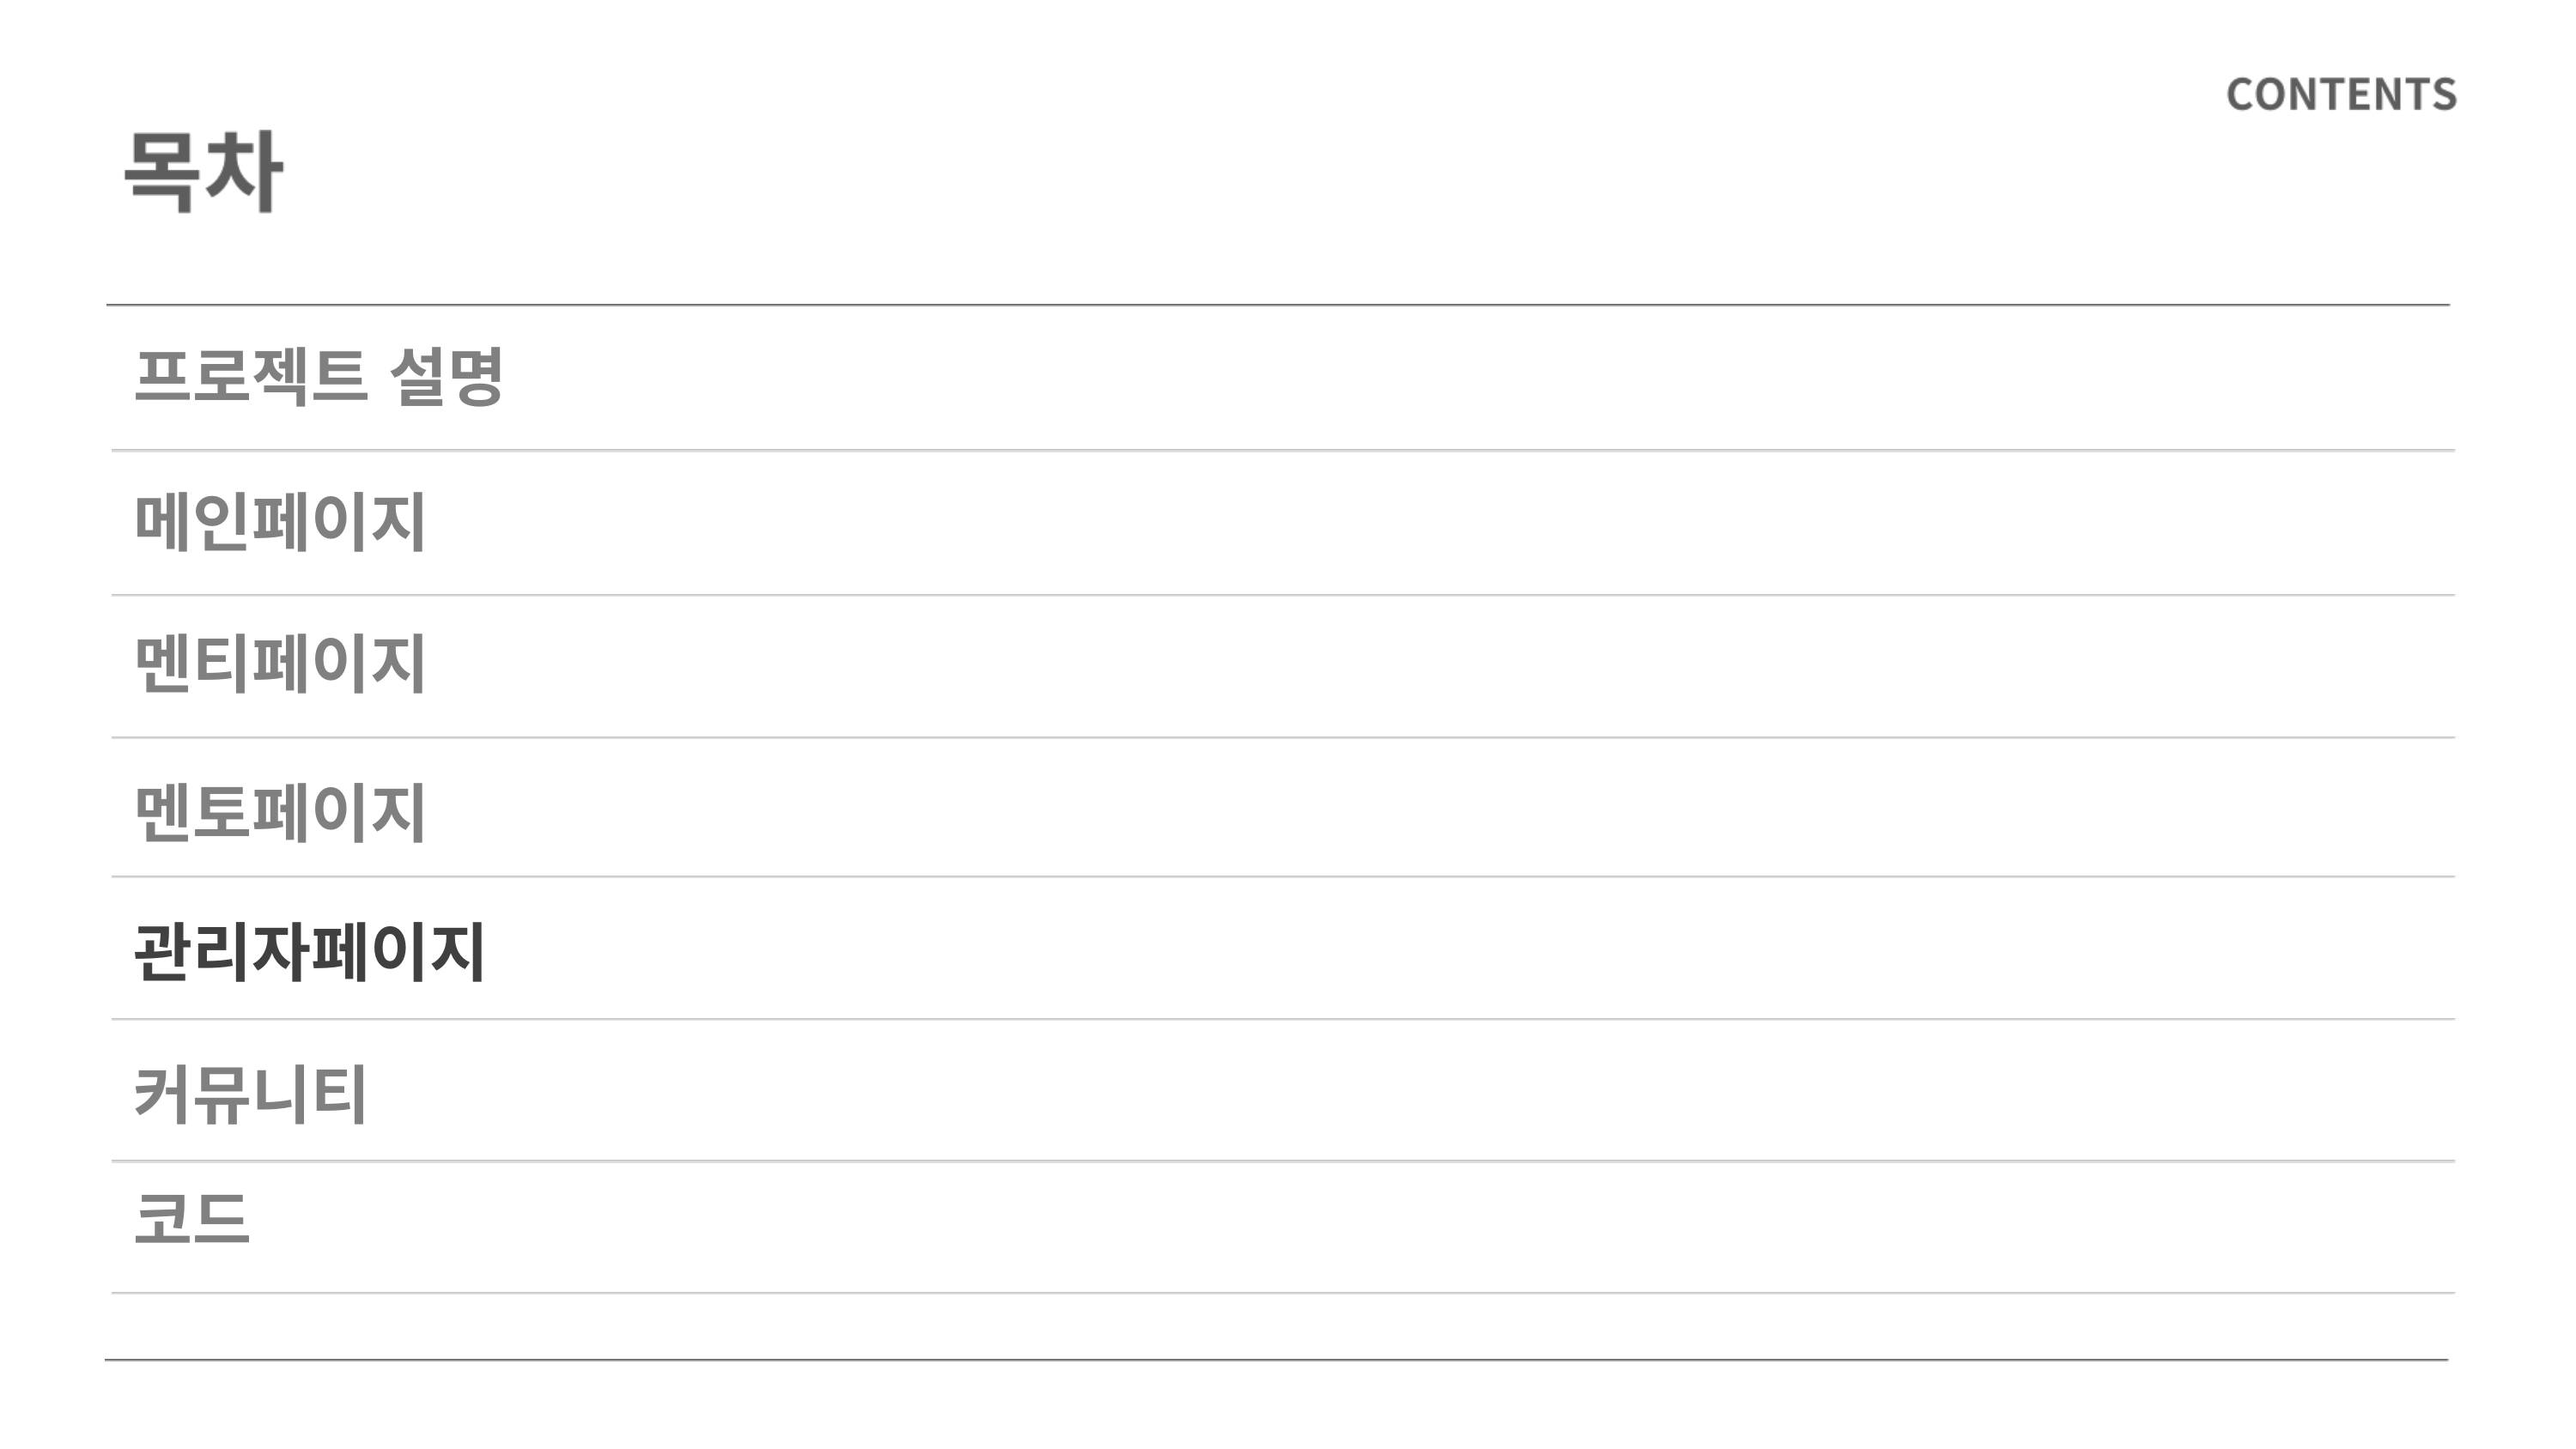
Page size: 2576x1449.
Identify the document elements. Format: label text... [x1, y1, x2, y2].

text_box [112, 1160, 2456, 1163]
text_box 메인페이지 [120, 475, 509, 566]
text_box 커뮤니티 [120, 1048, 509, 1138]
picture [91, 55, 374, 319]
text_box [379, 304, 2451, 307]
text_box 관리자페이지 [120, 906, 616, 997]
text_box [112, 876, 2456, 879]
text_box 멘티페이지 [120, 616, 509, 707]
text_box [112, 736, 2456, 739]
text_box 코드 [120, 1173, 509, 1264]
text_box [112, 449, 2456, 452]
text_box 멘토페이지 [120, 766, 509, 857]
text_box 프로젝트 설명 [120, 330, 616, 421]
picture [1268, 47, 2576, 165]
